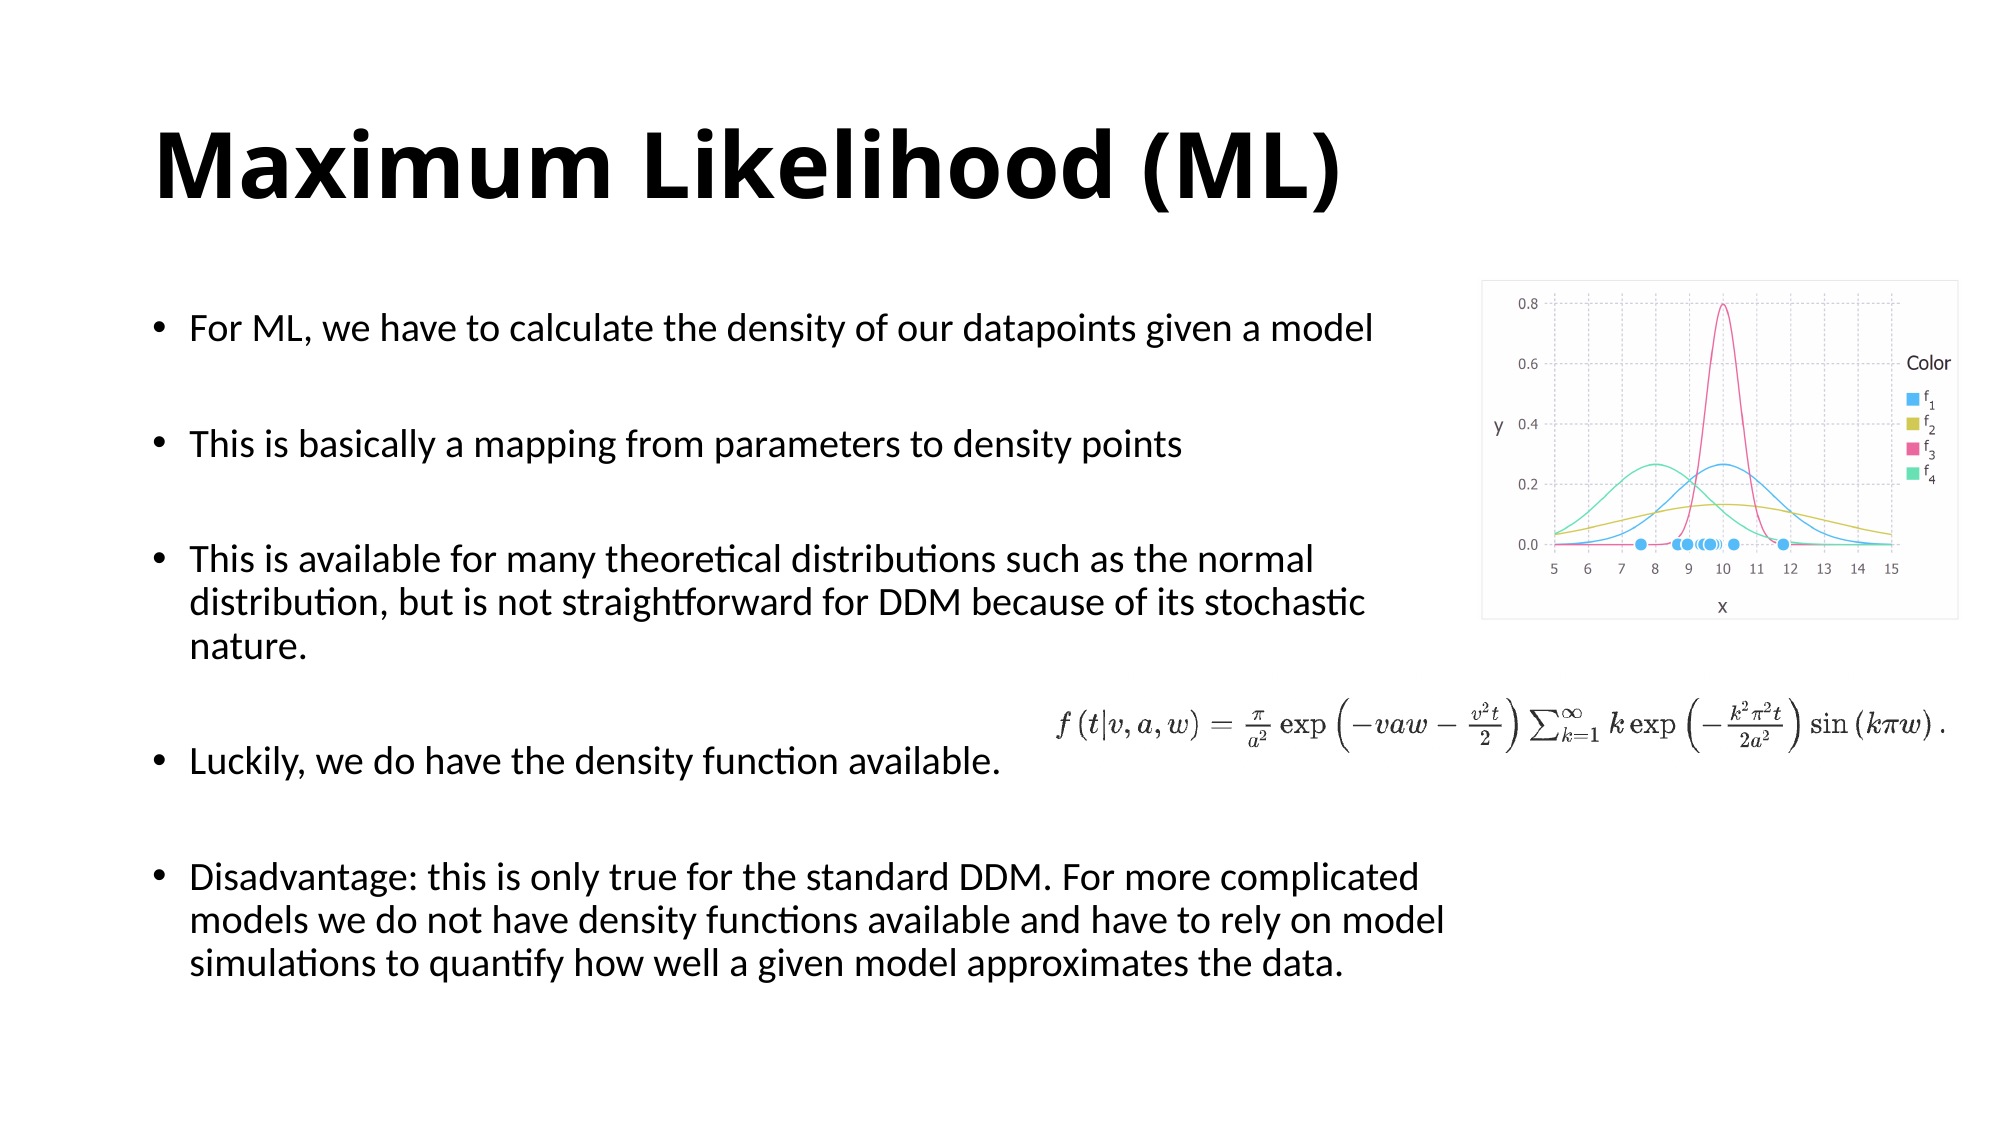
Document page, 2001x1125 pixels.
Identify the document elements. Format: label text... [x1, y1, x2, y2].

picture [1477, 277, 1962, 621]
title Maximum Likelihood (ML) [137, 59, 1863, 278]
list For ML, we have to calculate the density of our datapoints given a model This is basically a mapping from parameters to density points This is available for many theoretical distributions such as the normal distribution, but is not straightforward for DDM because of its stochastic nature. Luckily, we do have the density function available. Disadvantage: this is only true for the standard DDM. For more complicated models we do not have density functions available and have to rely on model simulations to quantify how well a given model approximates the data. [137, 299, 1478, 1014]
picture [1044, 669, 1962, 767]
